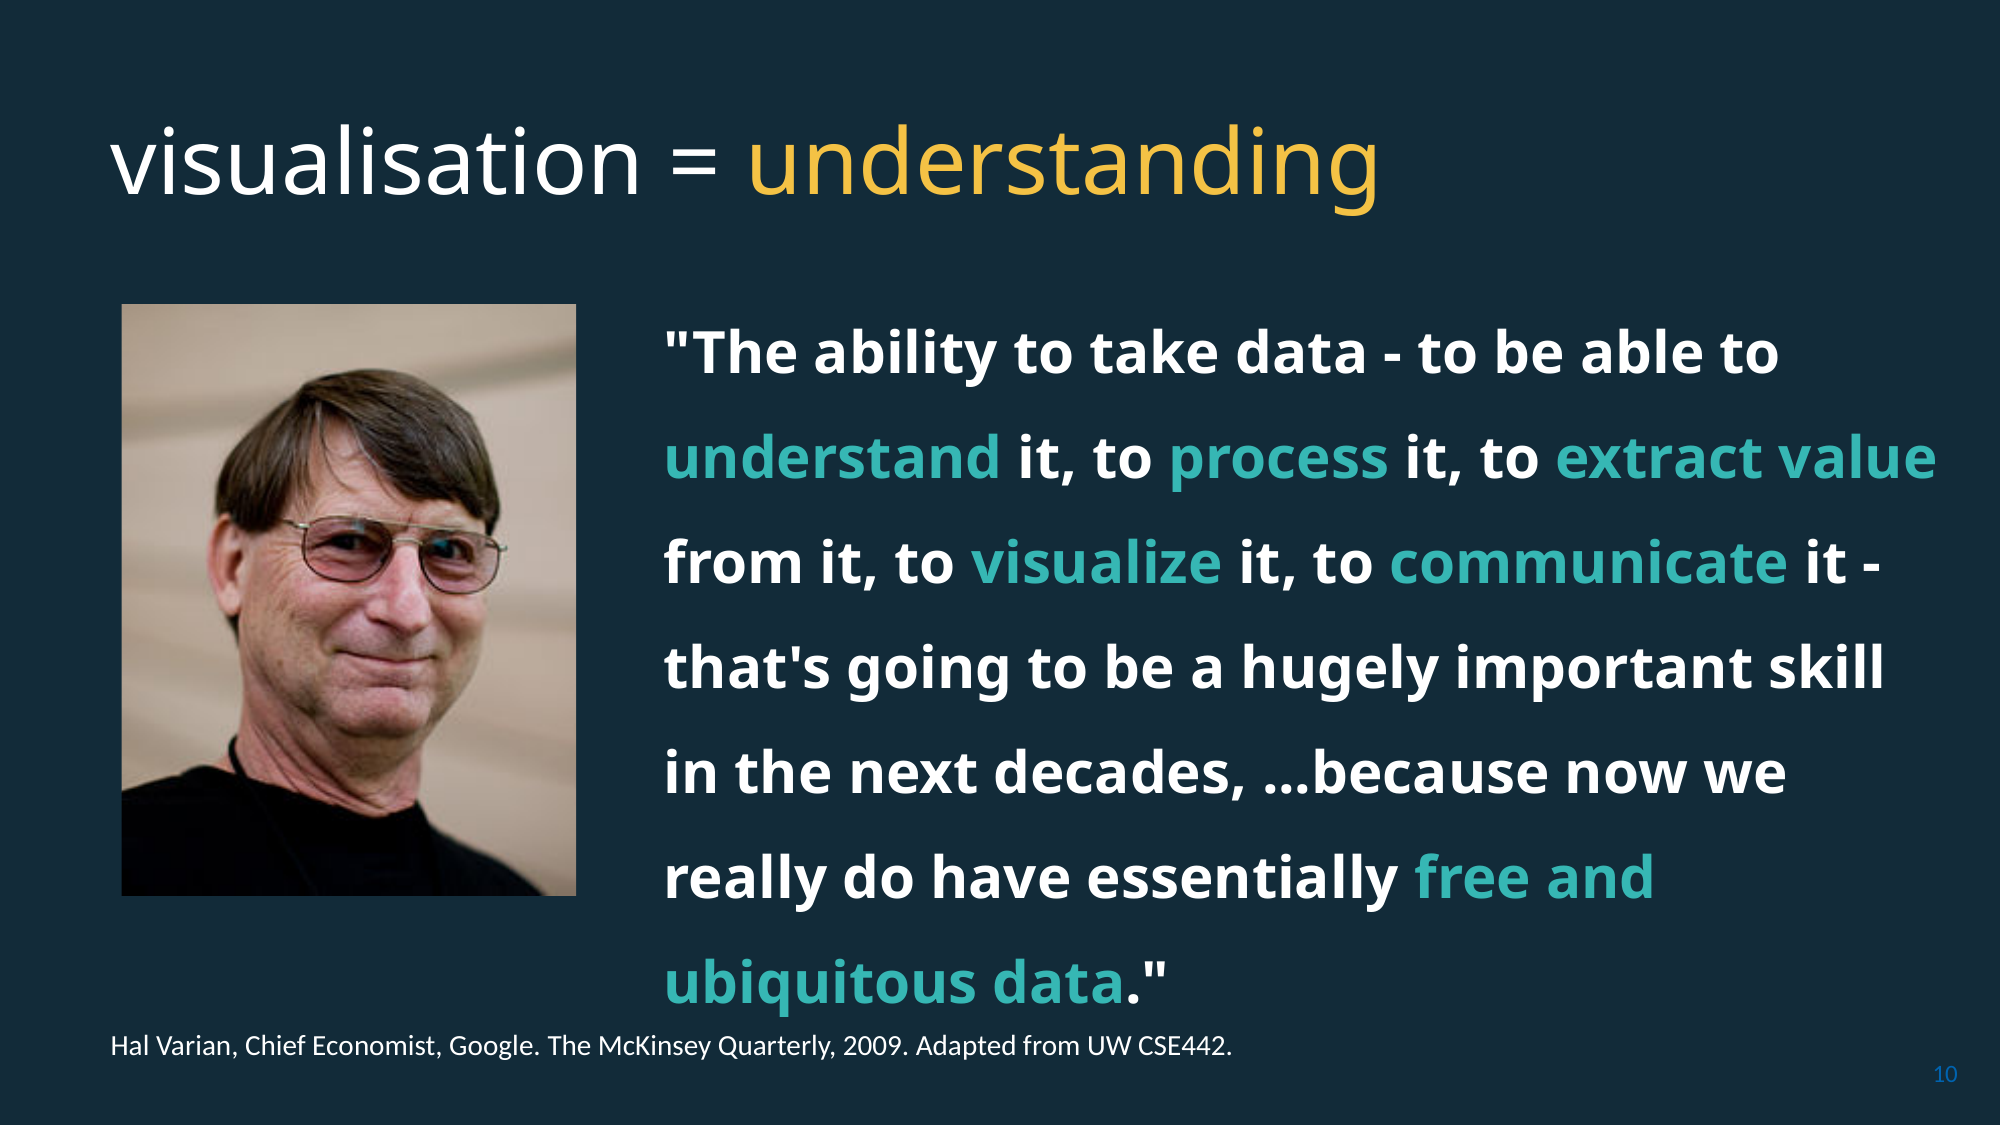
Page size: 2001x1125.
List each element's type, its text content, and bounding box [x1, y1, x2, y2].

text_box Hal Varian, Chief Economist, Google. The McKinsey Quarterly, 2009. Adapted from UW CSE442. [95, 1018, 1909, 1069]
picture [121, 304, 577, 896]
title visualisation = understanding [95, 55, 1821, 274]
slide_number 10 [1538, 1042, 1974, 1103]
list "The ability to take data - to be able to understand it, to process it, to extract value from it, to visualize it, to communicate it - that's going to be a hugely important skill in the next decades, ...because now we really do have essentially free and ubiquitous data." [648, 273, 1965, 987]
